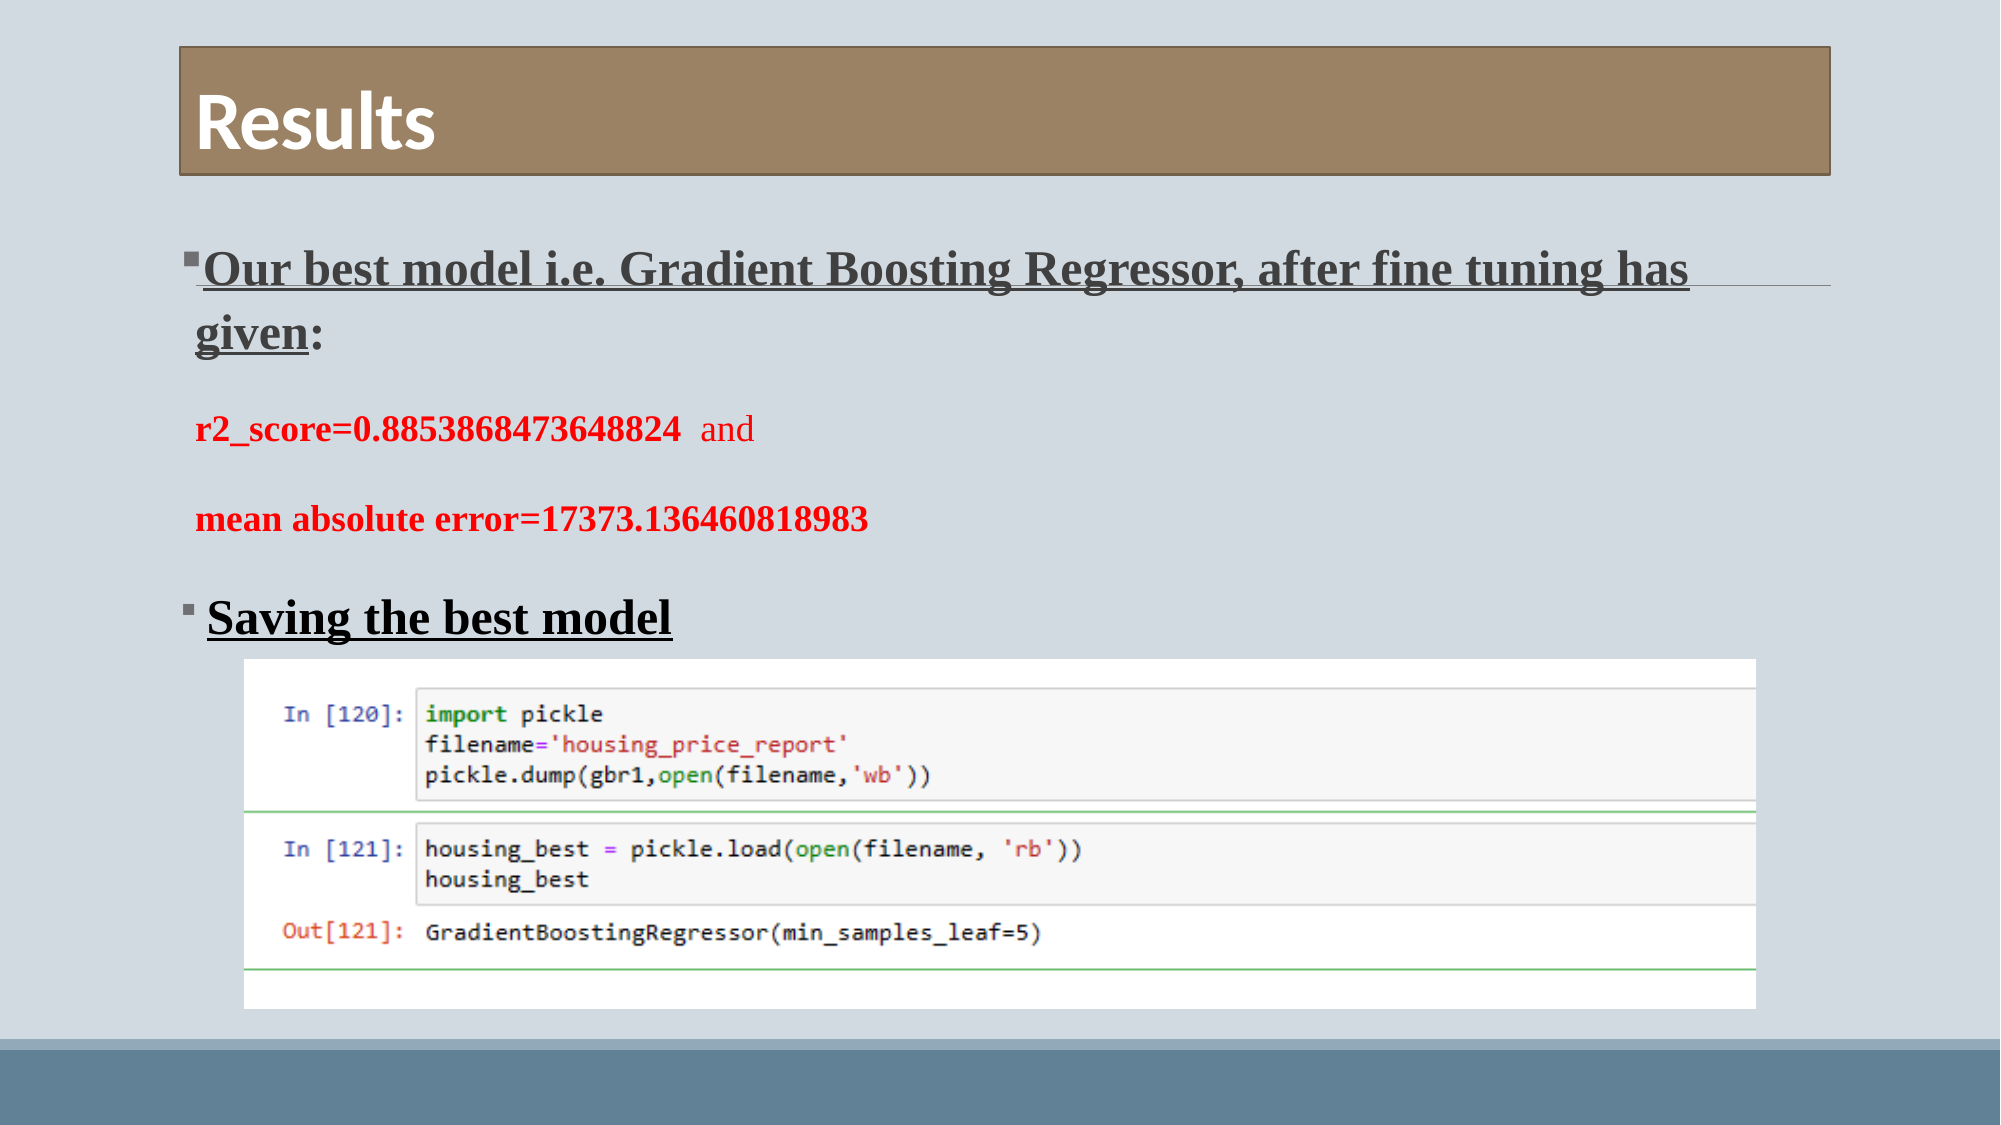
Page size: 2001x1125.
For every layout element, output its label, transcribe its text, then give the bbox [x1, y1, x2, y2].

title Results [179, 46, 1831, 176]
picture [243, 659, 1757, 1009]
list Our best model i.e. Gradient Boosting Regressor, after fine tuning has given: r2_score=0.8853868473648824 and mean absolute error=17373.136460818983 Saving the best model [180, 223, 1830, 1009]
